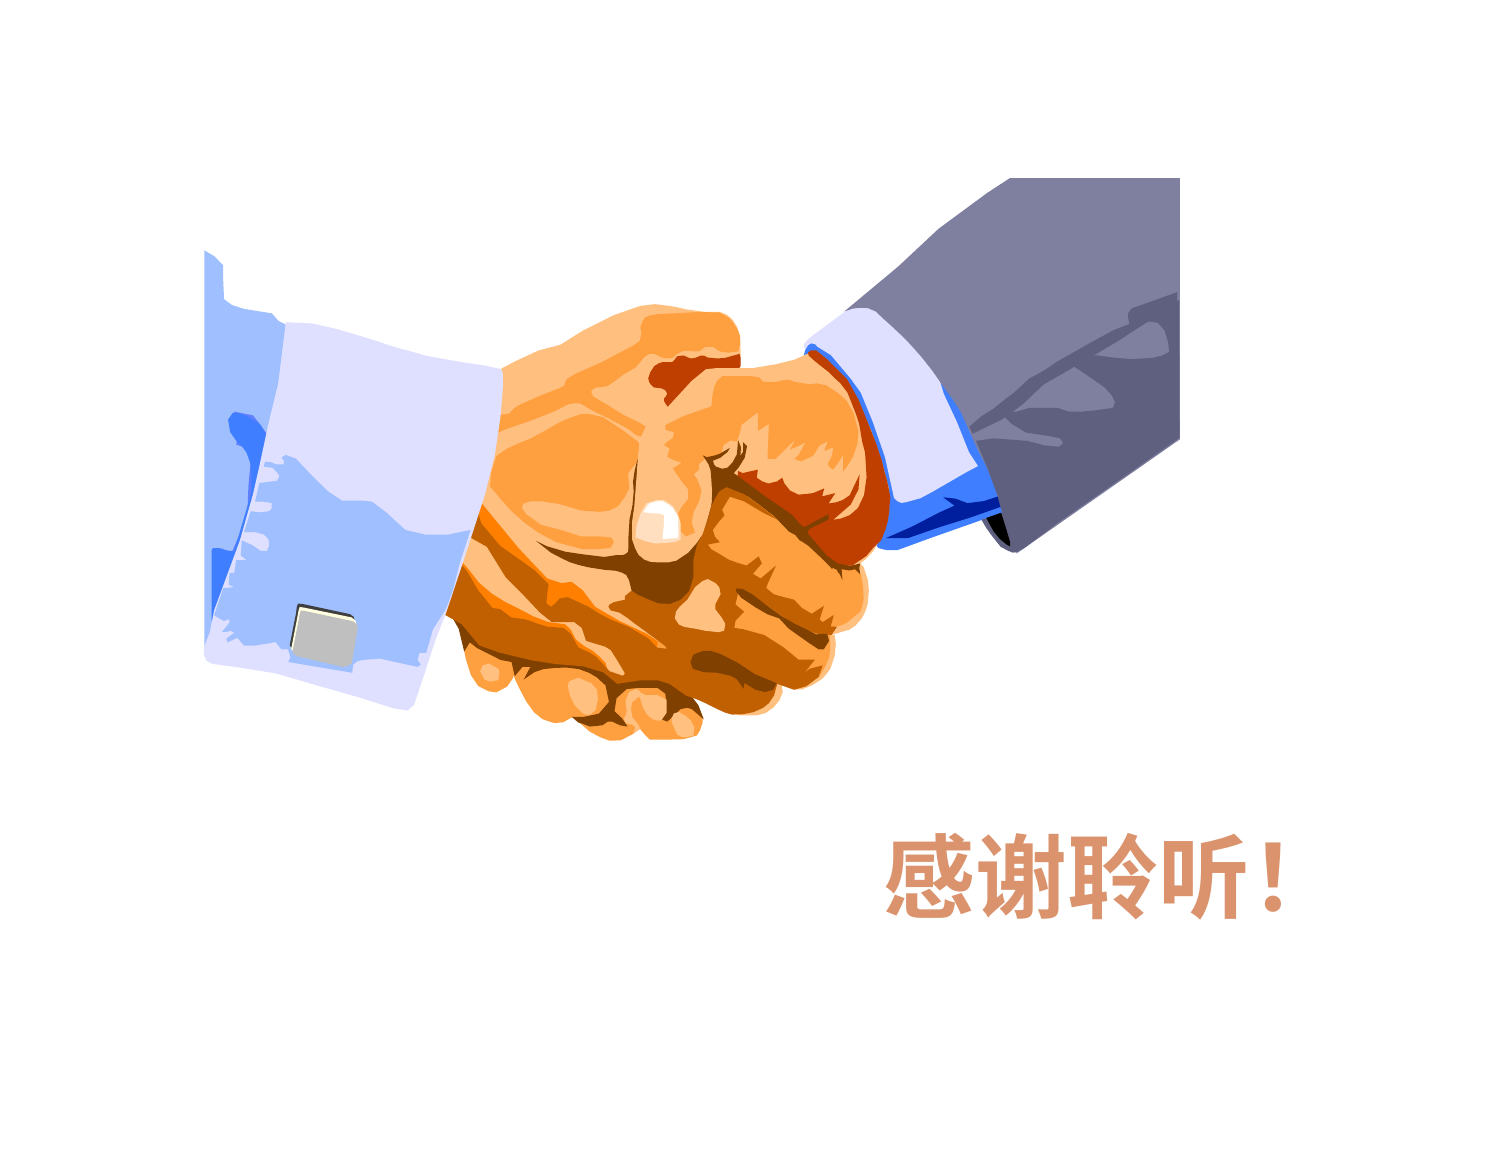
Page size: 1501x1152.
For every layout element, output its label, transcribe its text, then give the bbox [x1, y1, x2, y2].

text_box 感谢聆听！ [711, 812, 1501, 938]
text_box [202, 177, 1181, 742]
